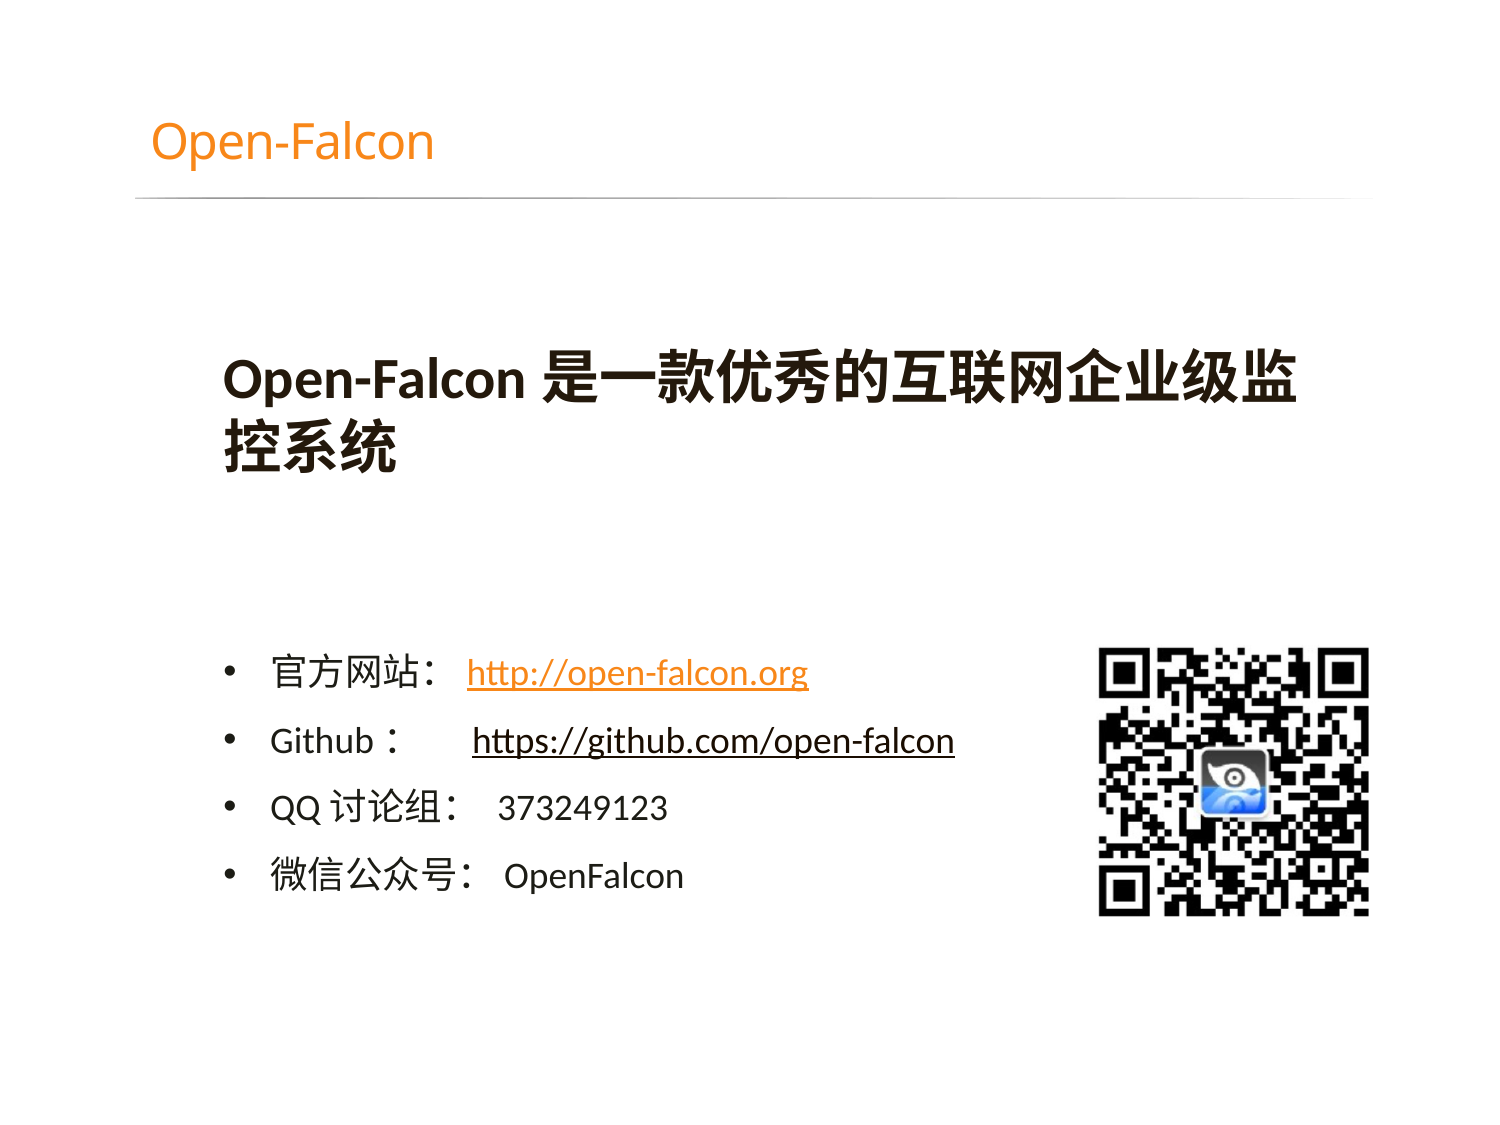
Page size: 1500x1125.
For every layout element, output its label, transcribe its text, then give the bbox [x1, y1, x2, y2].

picture [1095, 643, 1373, 922]
text_box Open-Falcon是一款优秀的互联网企业级监控系统 [208, 332, 1315, 488]
title Open-Falcon [135, 47, 1373, 177]
picture [135, 197, 1373, 201]
text_box 官方网站：http://open-falcon.org Github： https://github.com/open-falcon QQ讨论组： 373249123 微信公众号：OpenFalcon [208, 618, 1095, 949]
